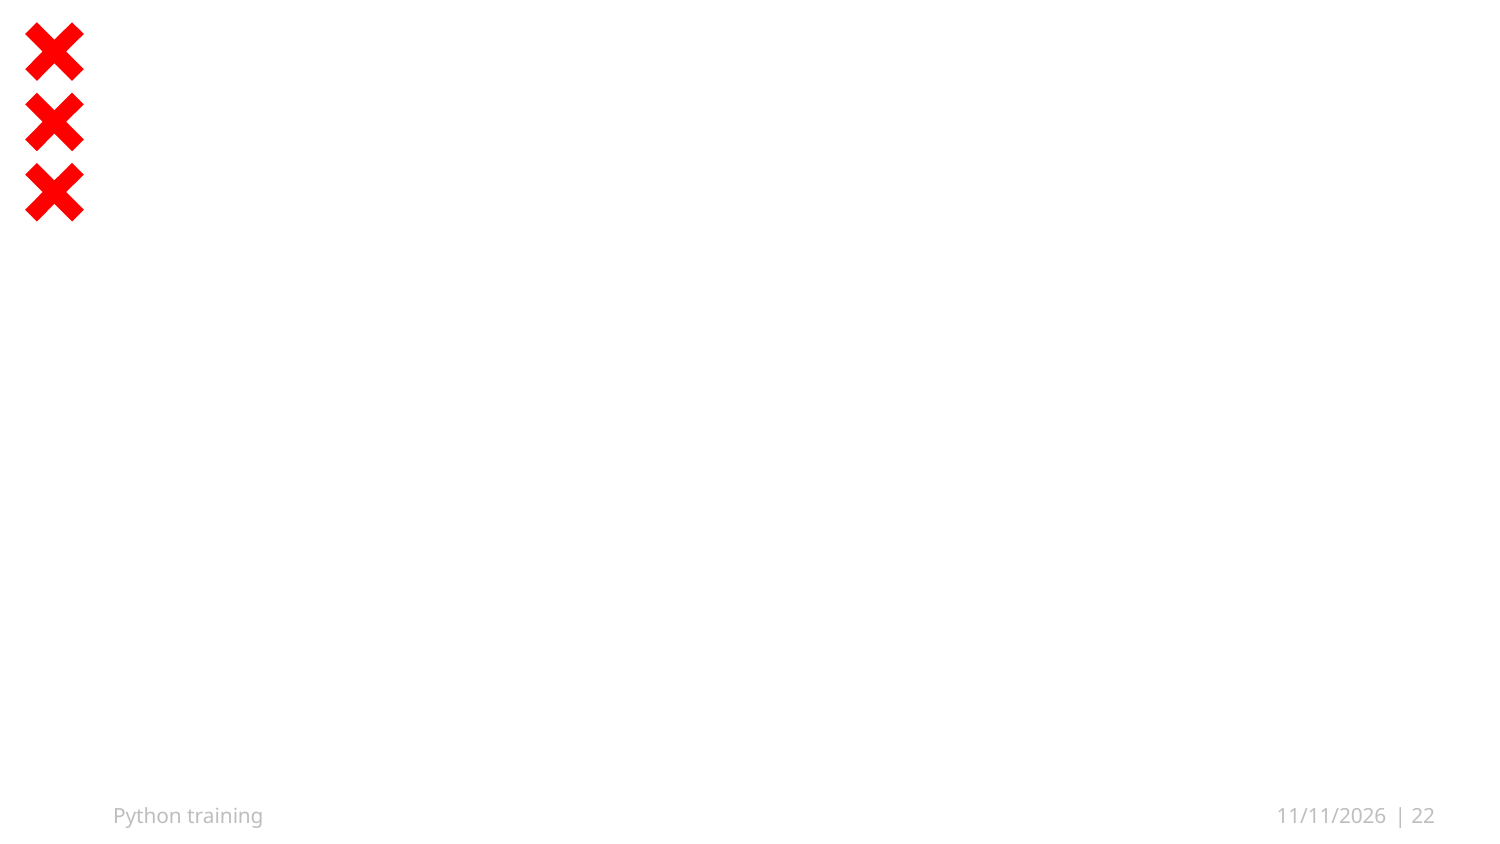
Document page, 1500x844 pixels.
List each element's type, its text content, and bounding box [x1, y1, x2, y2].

slide_number | 22 [1394, 802, 1442, 833]
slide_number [1262, 802, 1387, 833]
footer Python training [113, 802, 1129, 833]
